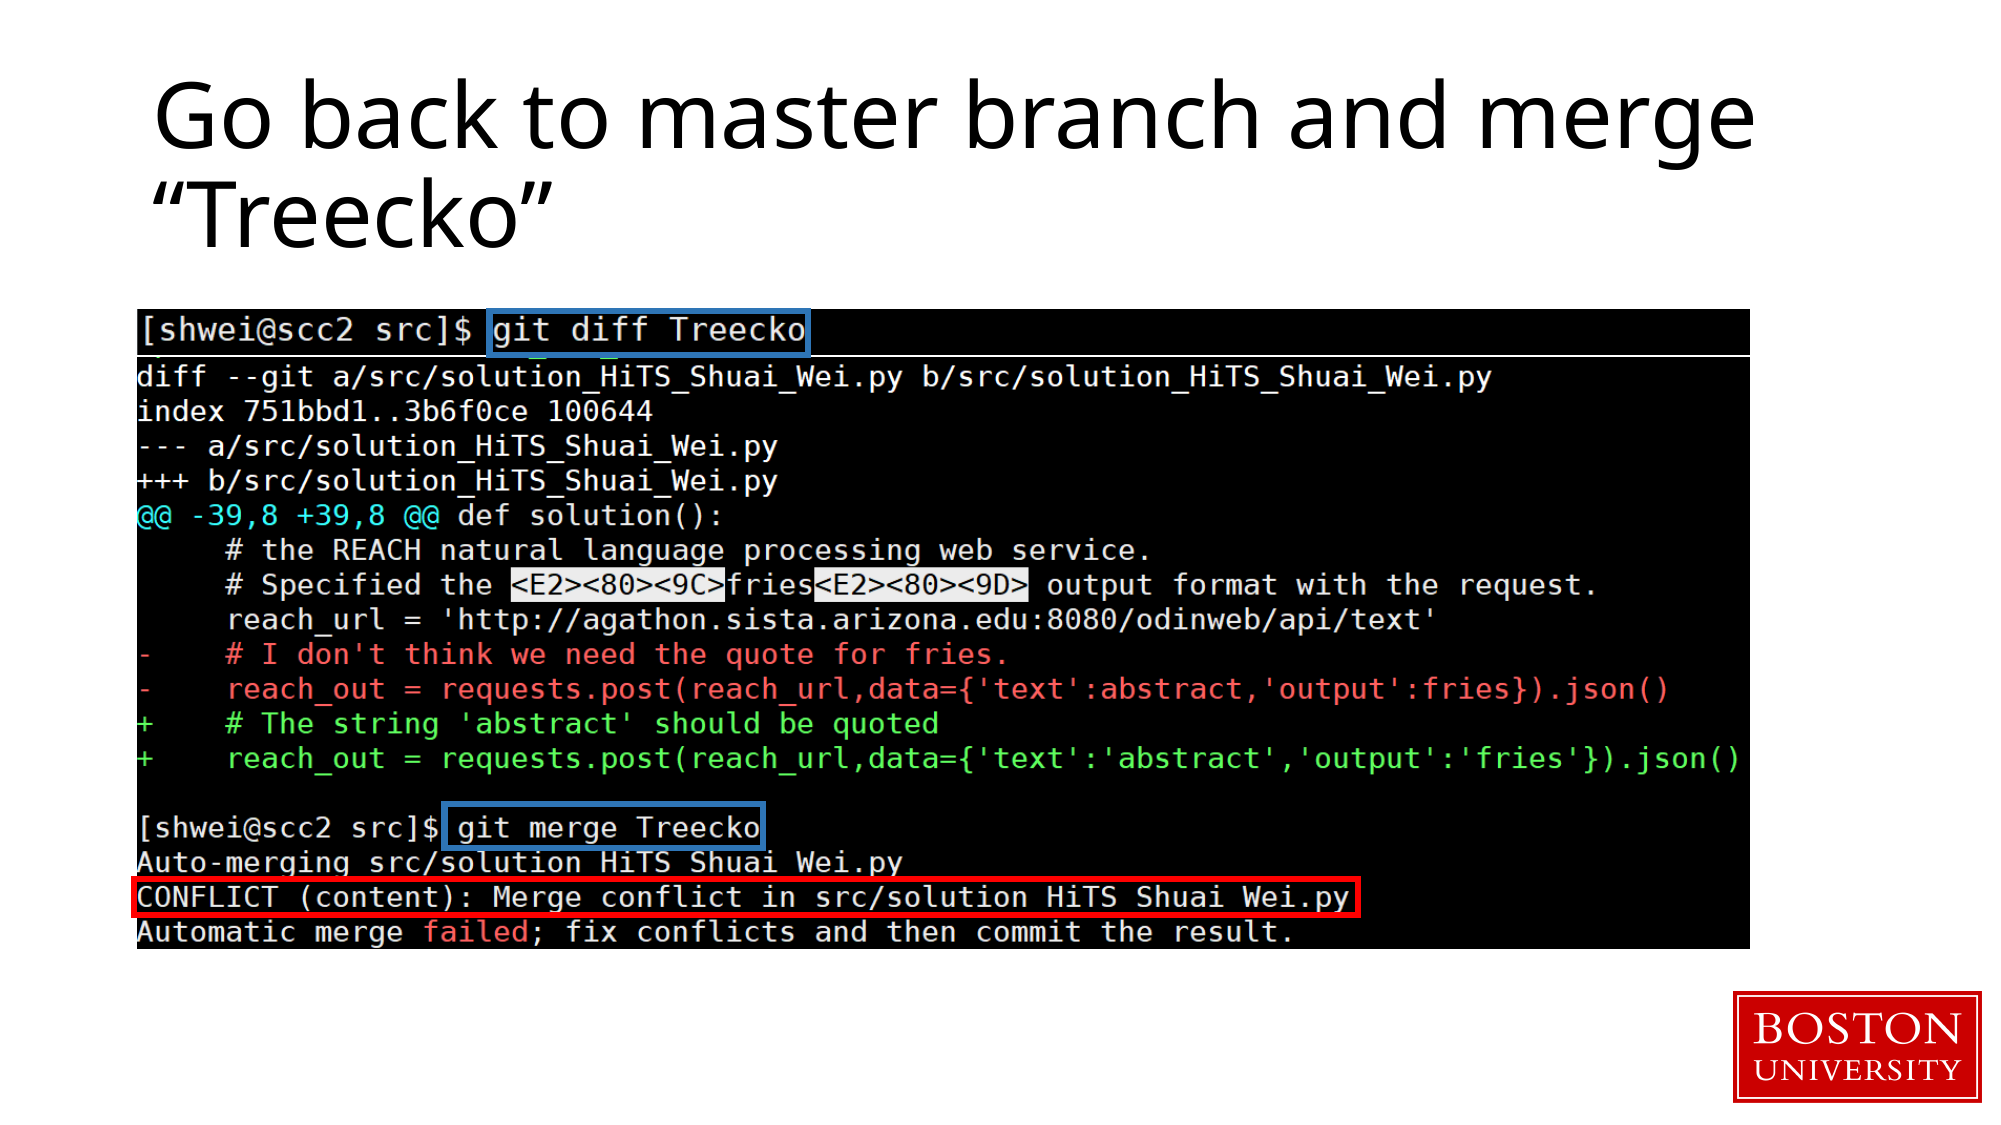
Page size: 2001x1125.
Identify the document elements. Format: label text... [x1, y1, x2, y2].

title Go back to master branch and merge “Treecko” [137, 59, 1925, 278]
picture [135, 309, 1750, 357]
picture [1733, 991, 1982, 1103]
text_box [134, 357, 1750, 949]
